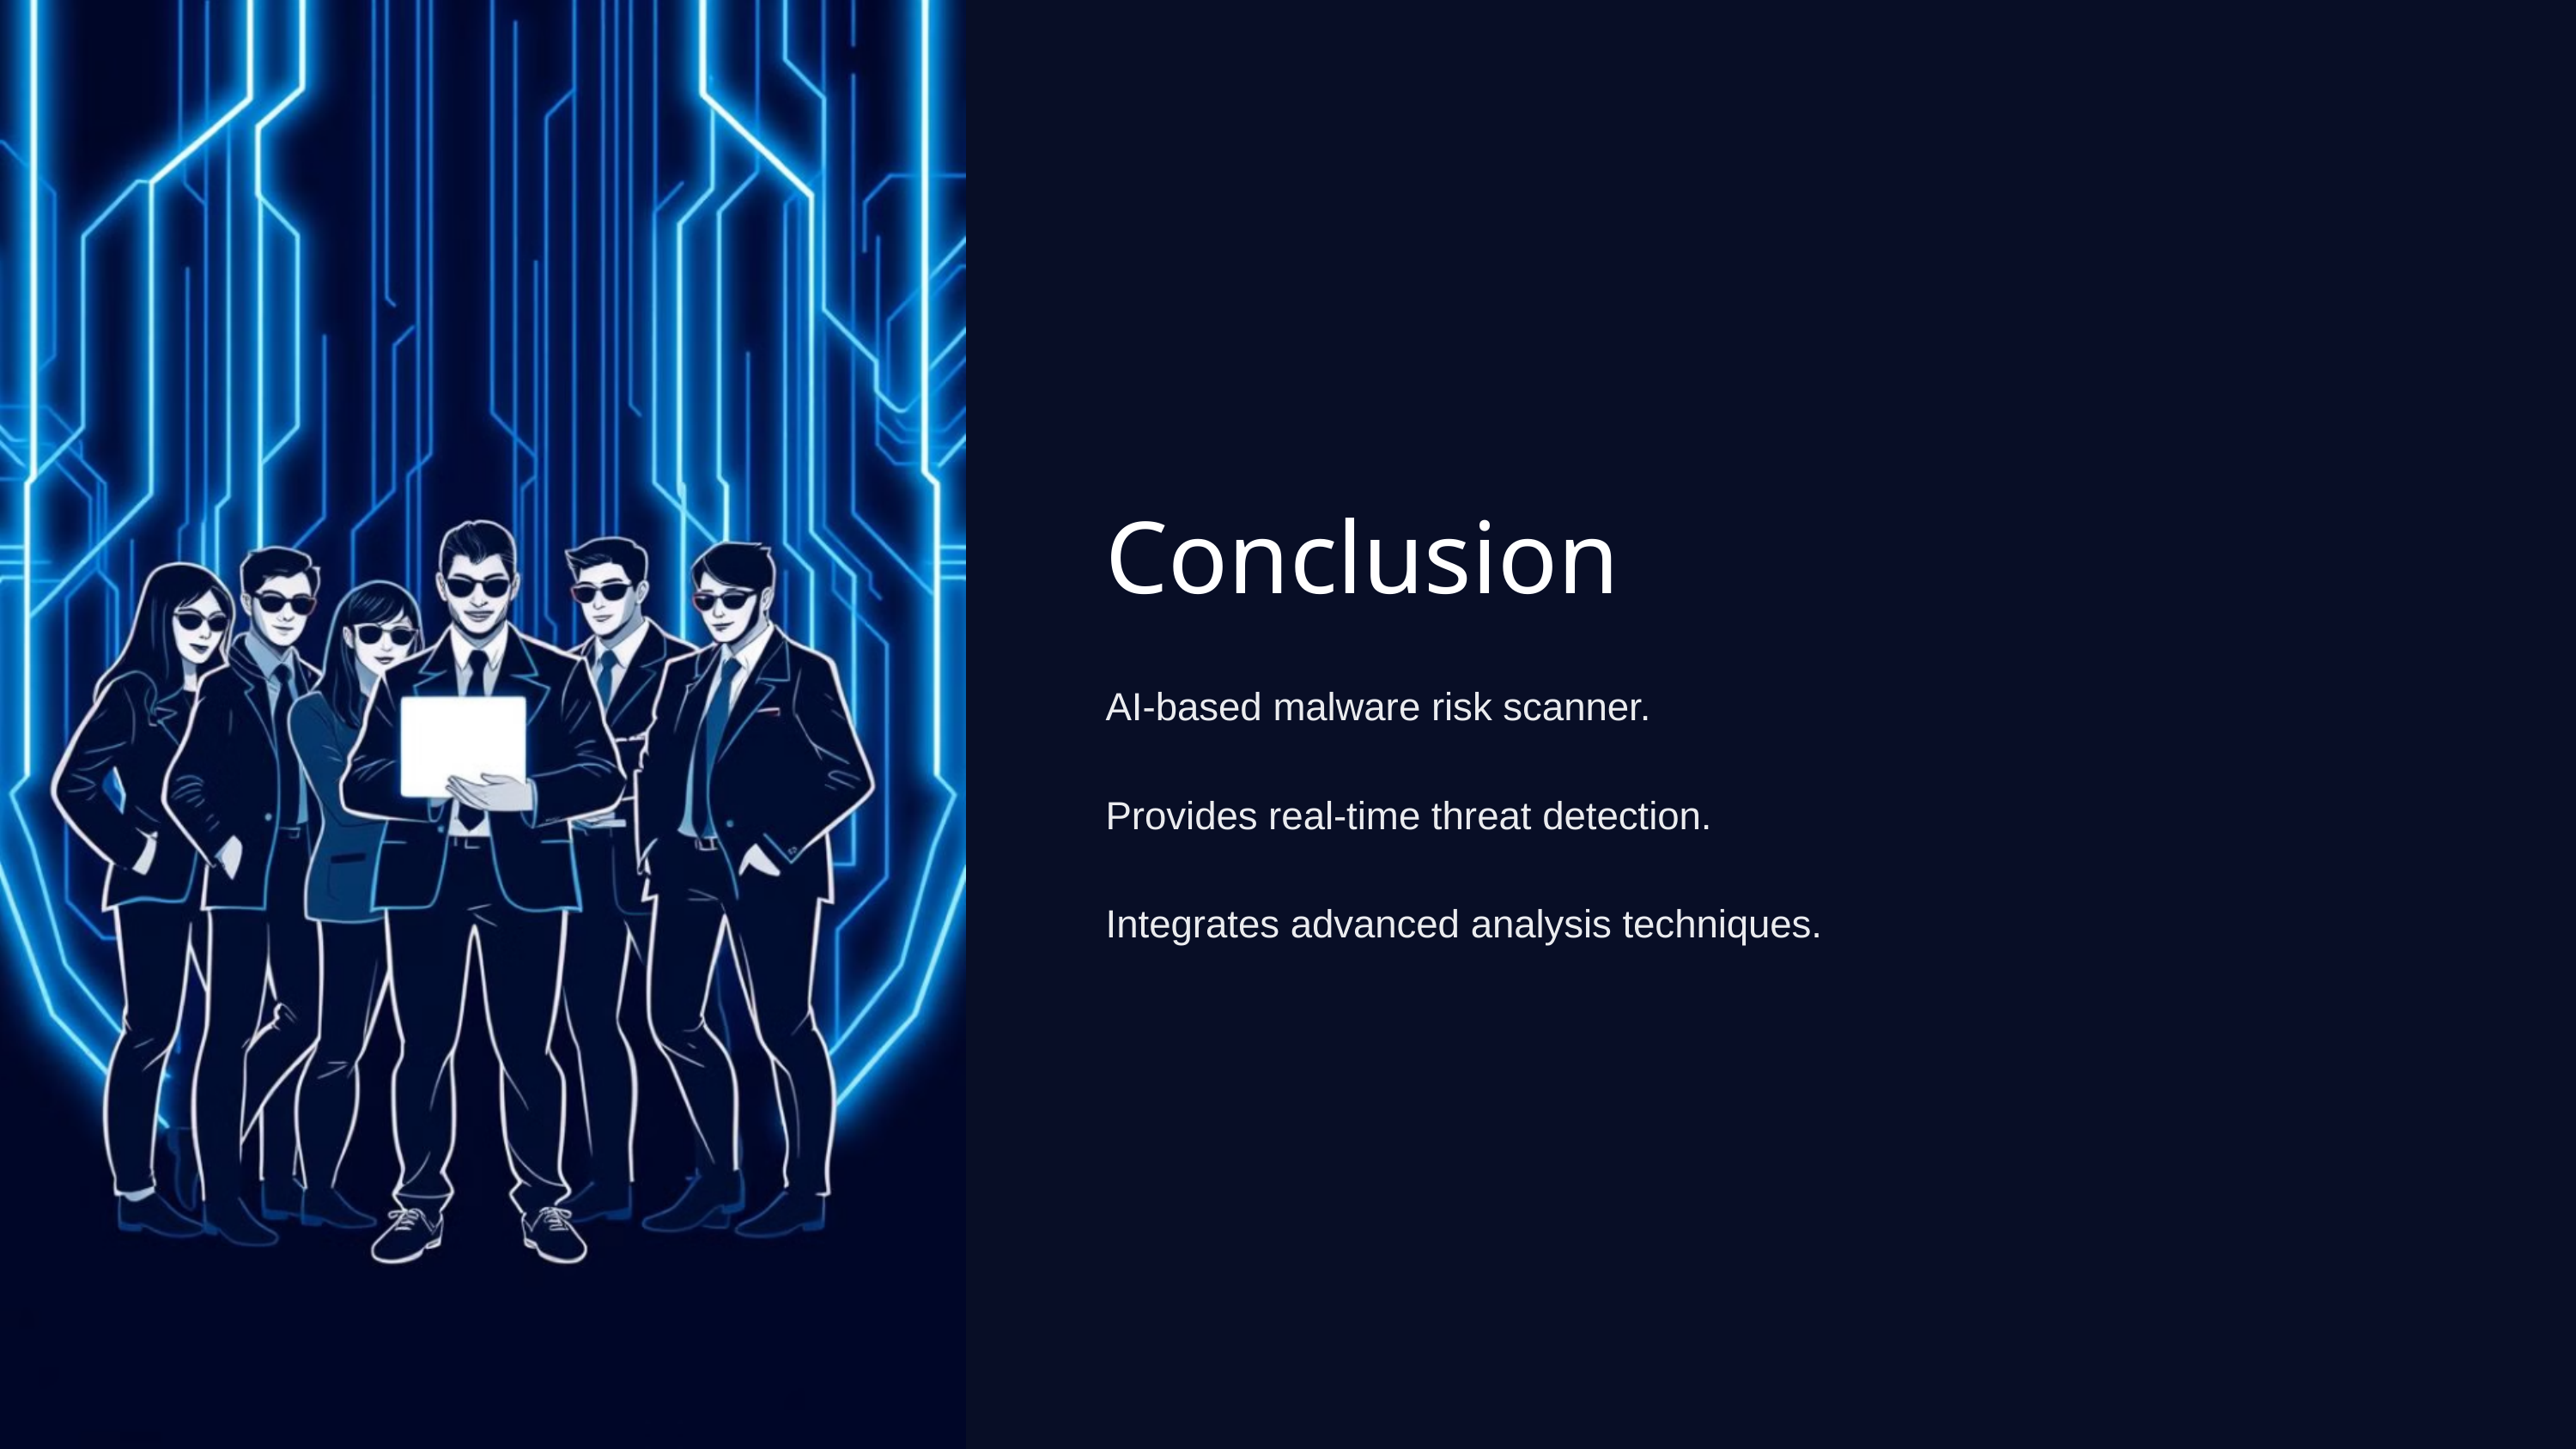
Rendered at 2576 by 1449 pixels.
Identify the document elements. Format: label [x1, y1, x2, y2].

text_box [1105, 893, 2437, 958]
text_box [1105, 490, 2105, 616]
text_box [0, 0, 2576, 1449]
text_box [1105, 784, 2437, 849]
text_box [1105, 676, 2437, 740]
